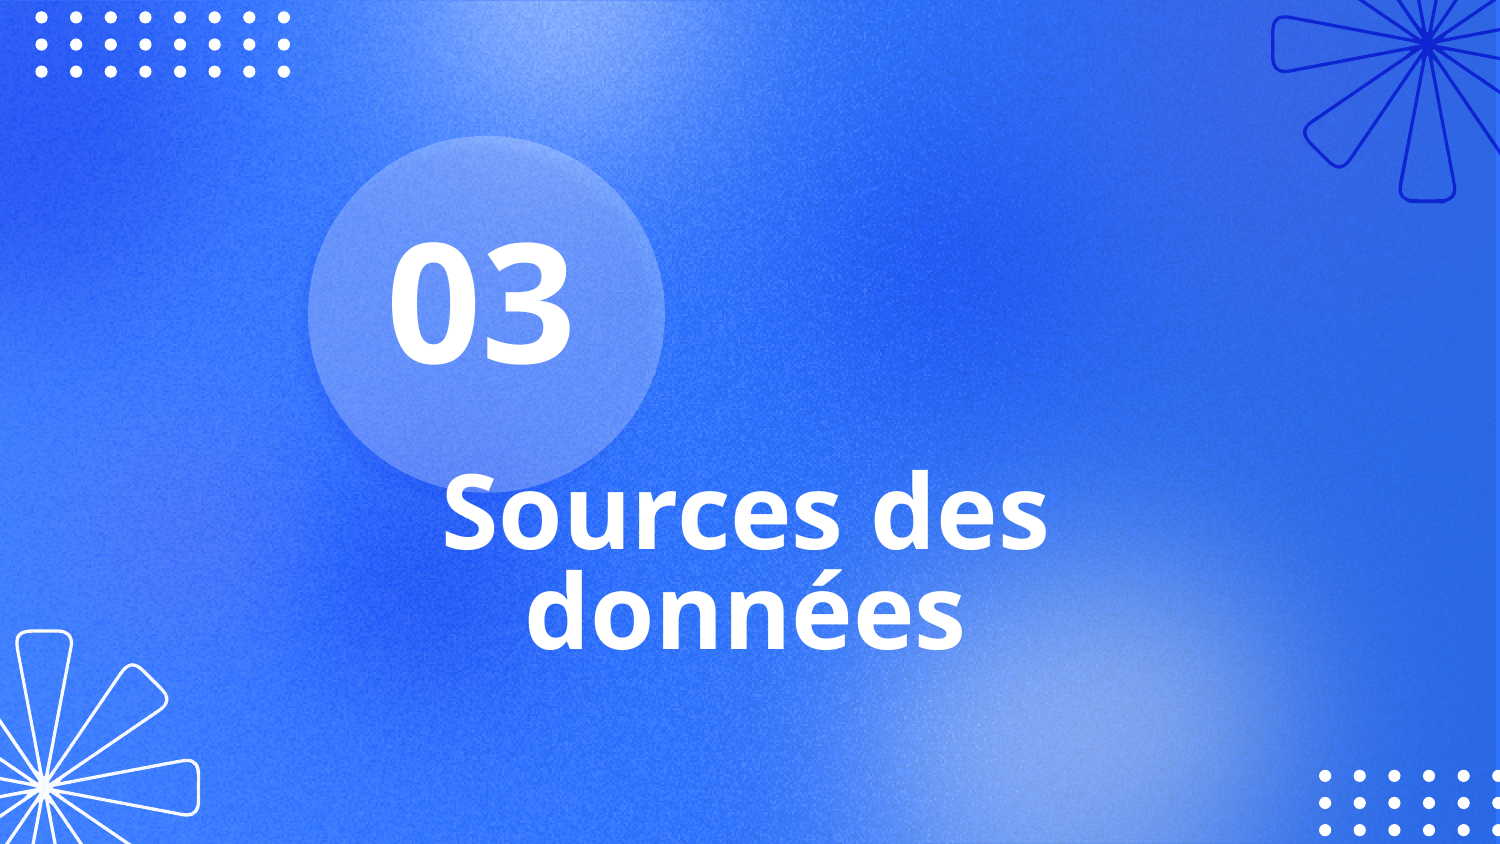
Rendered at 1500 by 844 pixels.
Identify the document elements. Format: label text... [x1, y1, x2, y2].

title Sources des données [222, 489, 1270, 650]
title 03 [371, 221, 602, 408]
text_box [308, 135, 665, 489]
